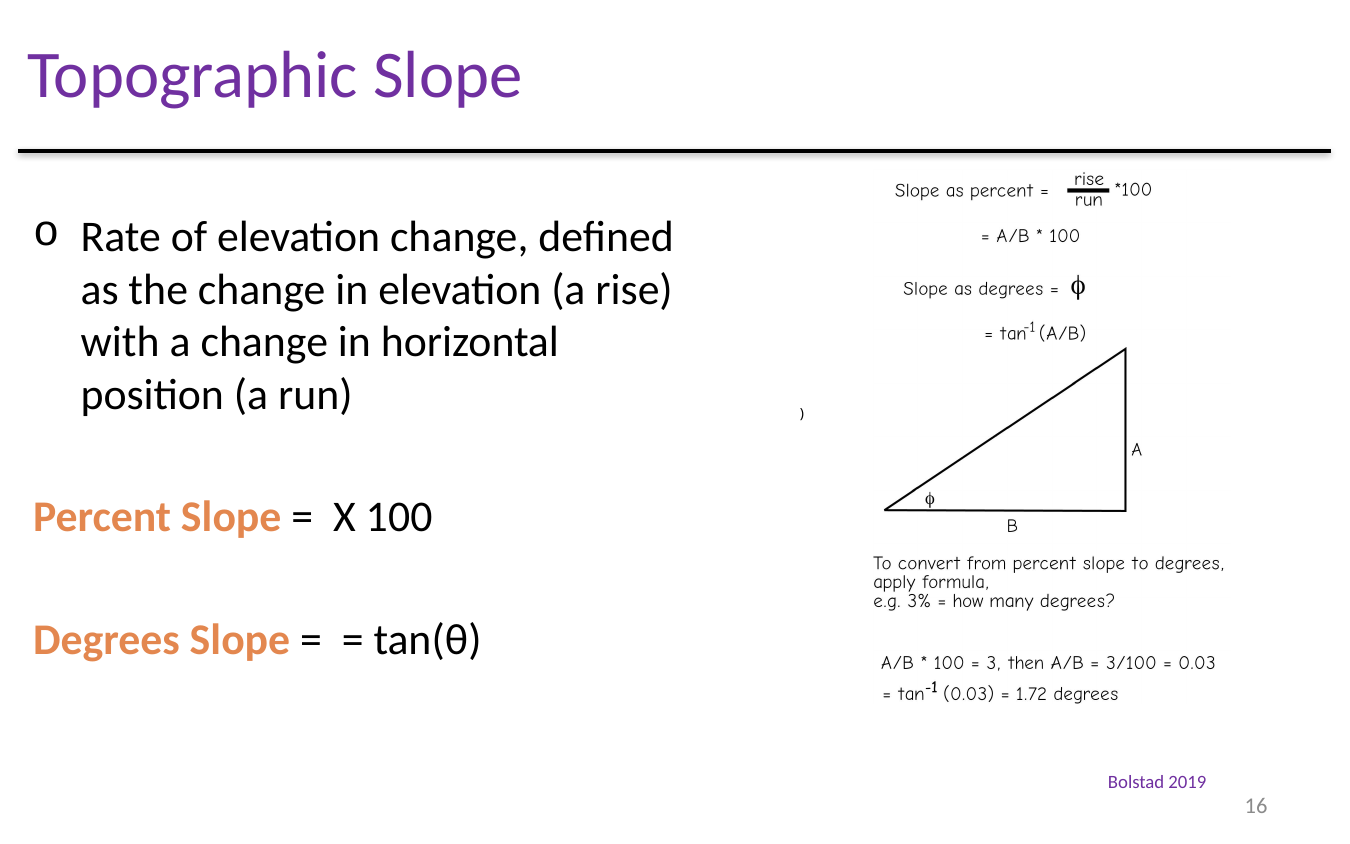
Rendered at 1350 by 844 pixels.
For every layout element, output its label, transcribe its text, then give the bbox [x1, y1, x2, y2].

text_box Topographic Slope [12, 0, 1338, 141]
slide_number 16 [967, 782, 1283, 827]
text_box Bolstad 2019 [1093, 762, 1222, 782]
text_box ) [789, 382, 817, 417]
picture [873, 169, 1231, 704]
